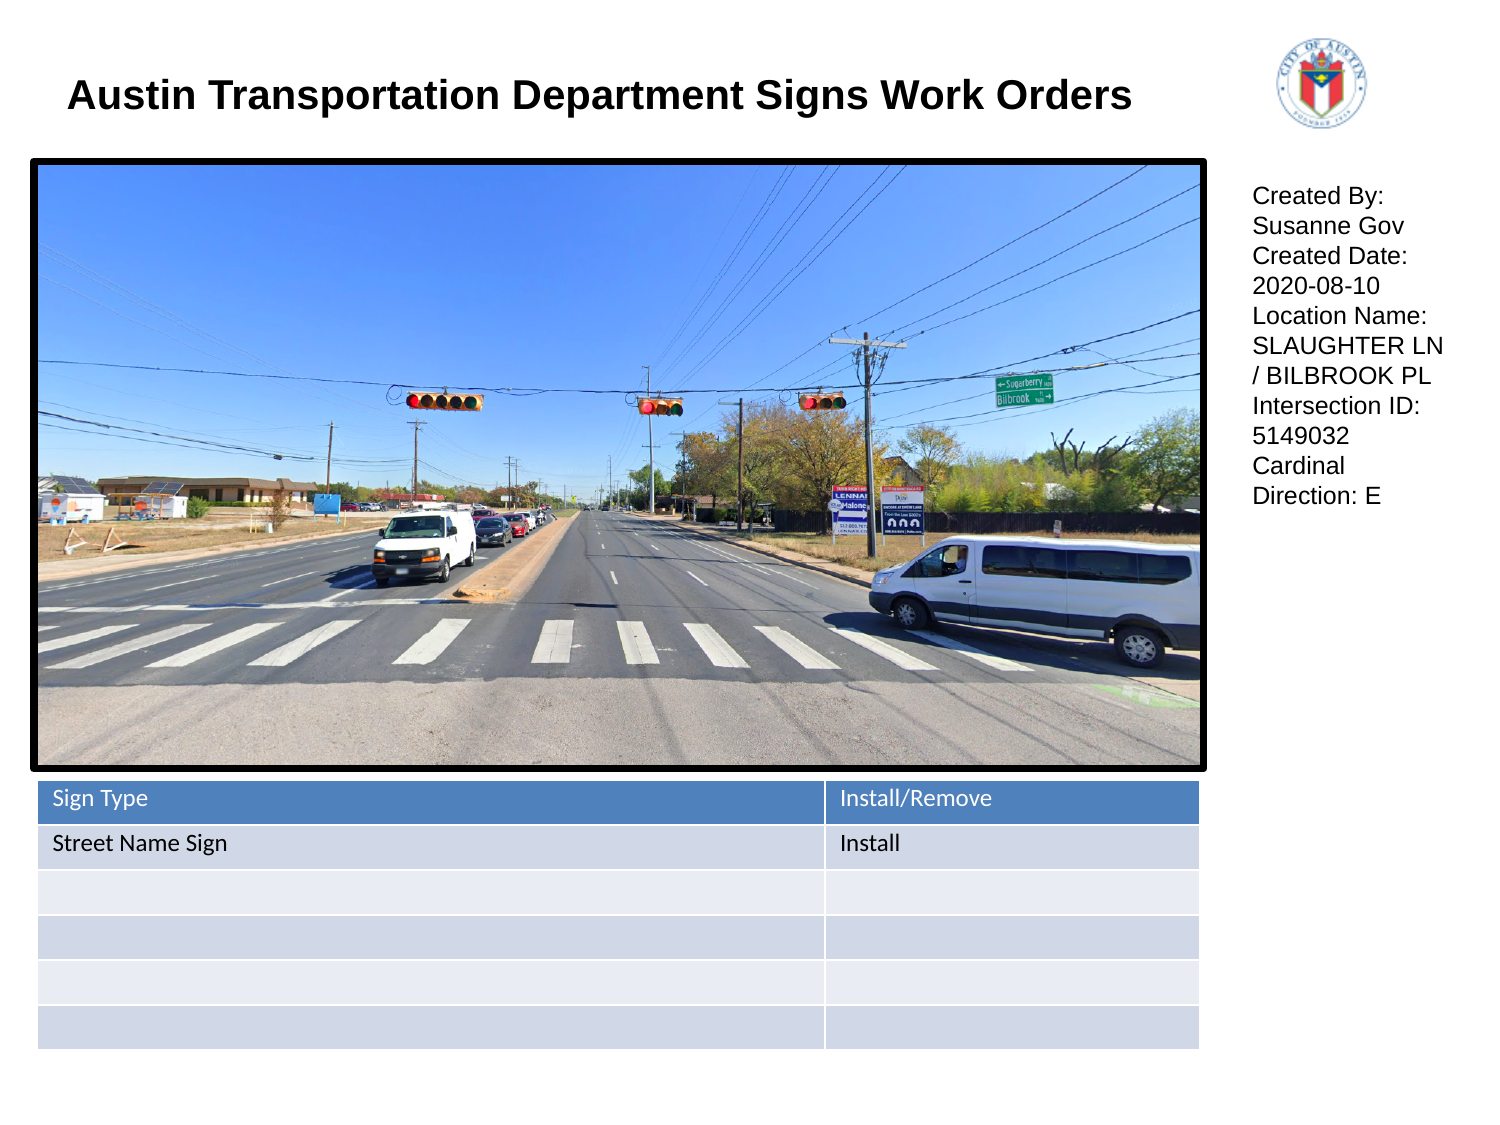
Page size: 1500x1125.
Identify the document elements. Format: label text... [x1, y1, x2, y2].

table_cell [38, 961, 824, 1004]
table_cell [38, 871, 824, 914]
table_header Sign Type [38, 781, 824, 824]
table_cell Street Name Sign [38, 826, 824, 869]
text_box Austin Transportation Department Signs Work Orders [51, 60, 1149, 125]
text_box Created By: Susanne Gov Created Date: 2020-08-10 Location Name: SLAUGHTER LN / BILBROOK PL Intersection ID: 5149032 Cardinal Direction: E [1237, 172, 1463, 517]
table_cell [826, 1006, 1199, 1049]
table_cell [826, 871, 1199, 914]
picture [1274, 37, 1369, 132]
table_cell Install [826, 826, 1199, 869]
table_cell [38, 916, 824, 959]
table_cell [826, 916, 1199, 959]
table_cell [38, 1006, 824, 1049]
picture [37, 164, 1201, 766]
table_header Install/Remove [826, 781, 1199, 824]
table_cell [826, 961, 1199, 1004]
